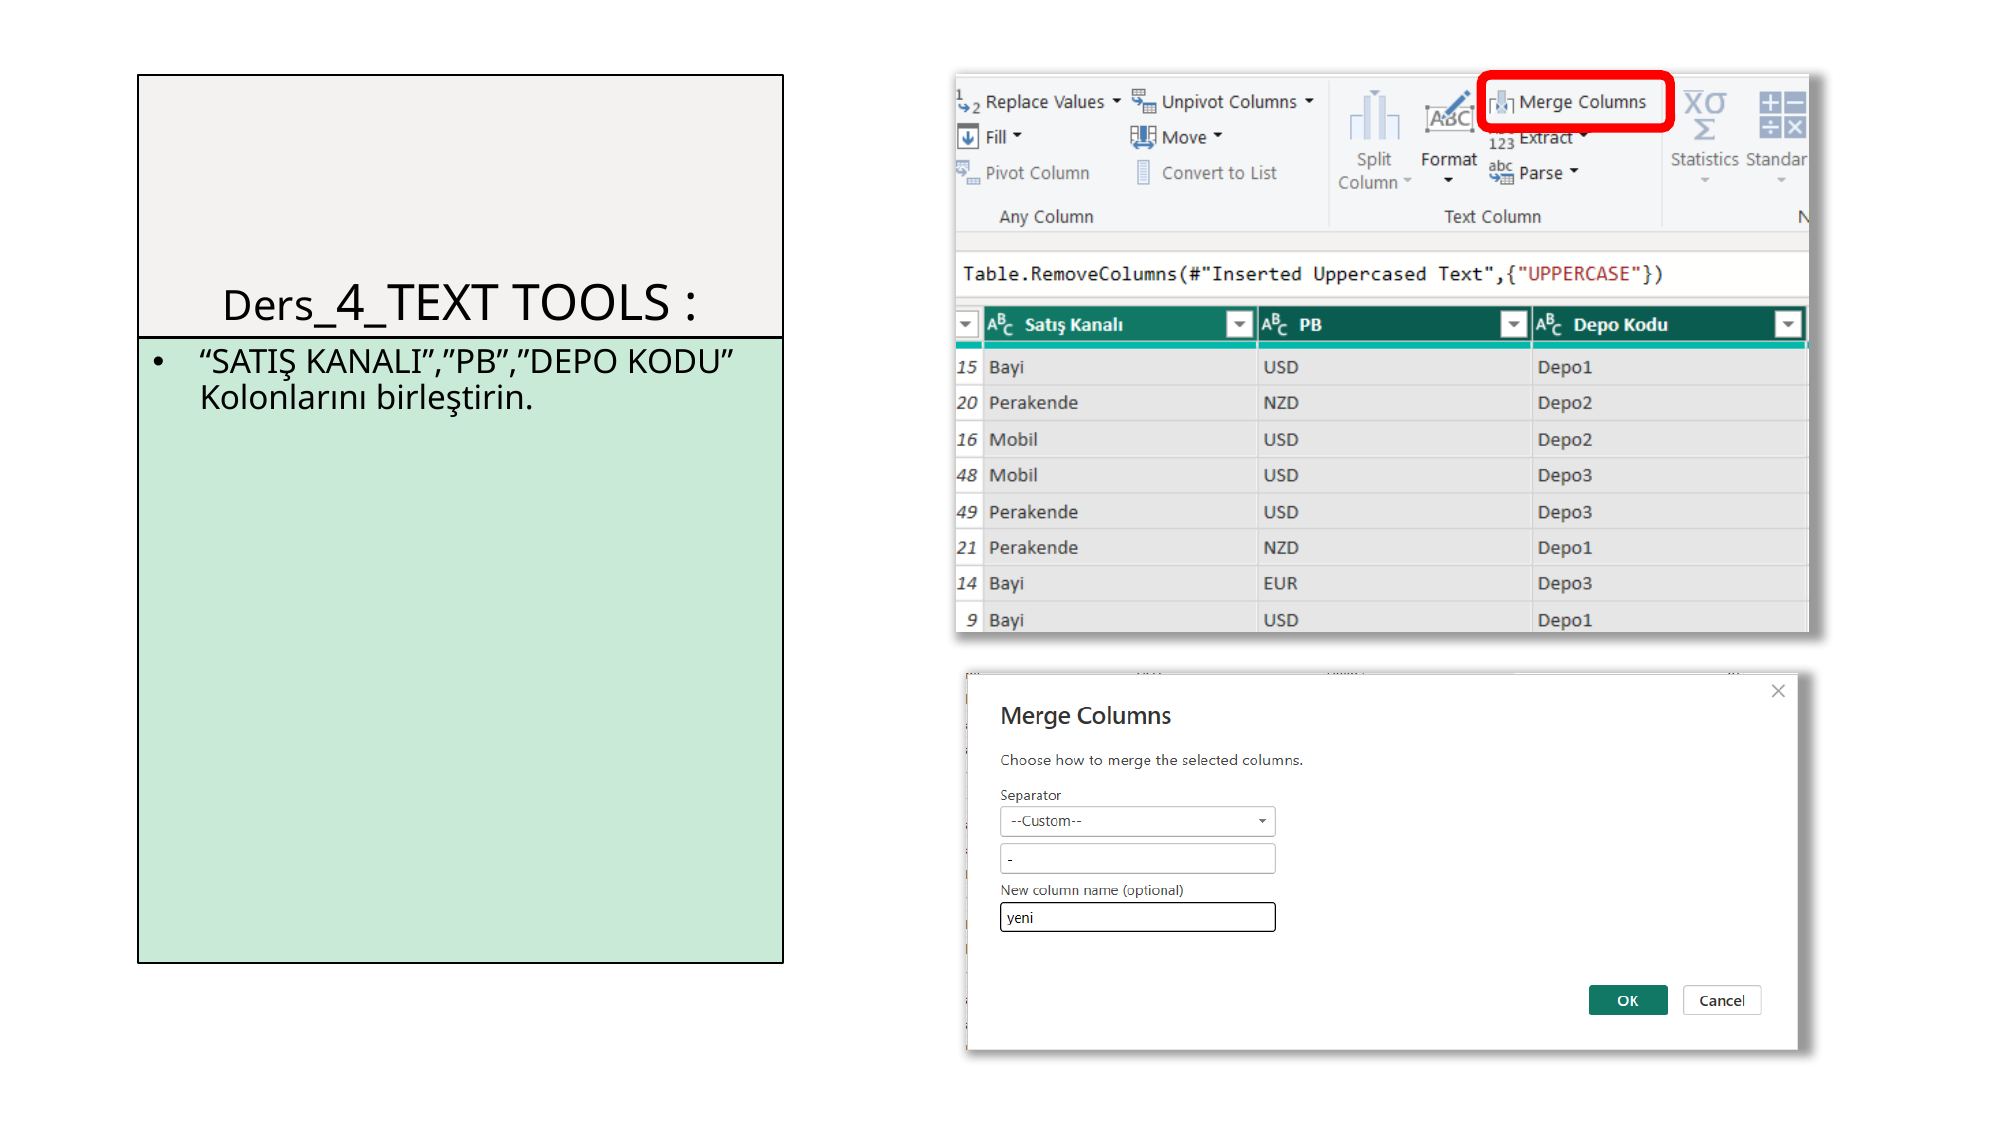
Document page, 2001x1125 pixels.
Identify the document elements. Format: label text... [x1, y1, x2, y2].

picture [966, 672, 1799, 1051]
title Ders_4_TEXT TOOLS : [137, 75, 783, 337]
picture [955, 74, 1810, 632]
list “SATIŞ KANALI”,”PB”,”DEPO KODU” Kolonlarını birleştirin. [137, 337, 783, 963]
